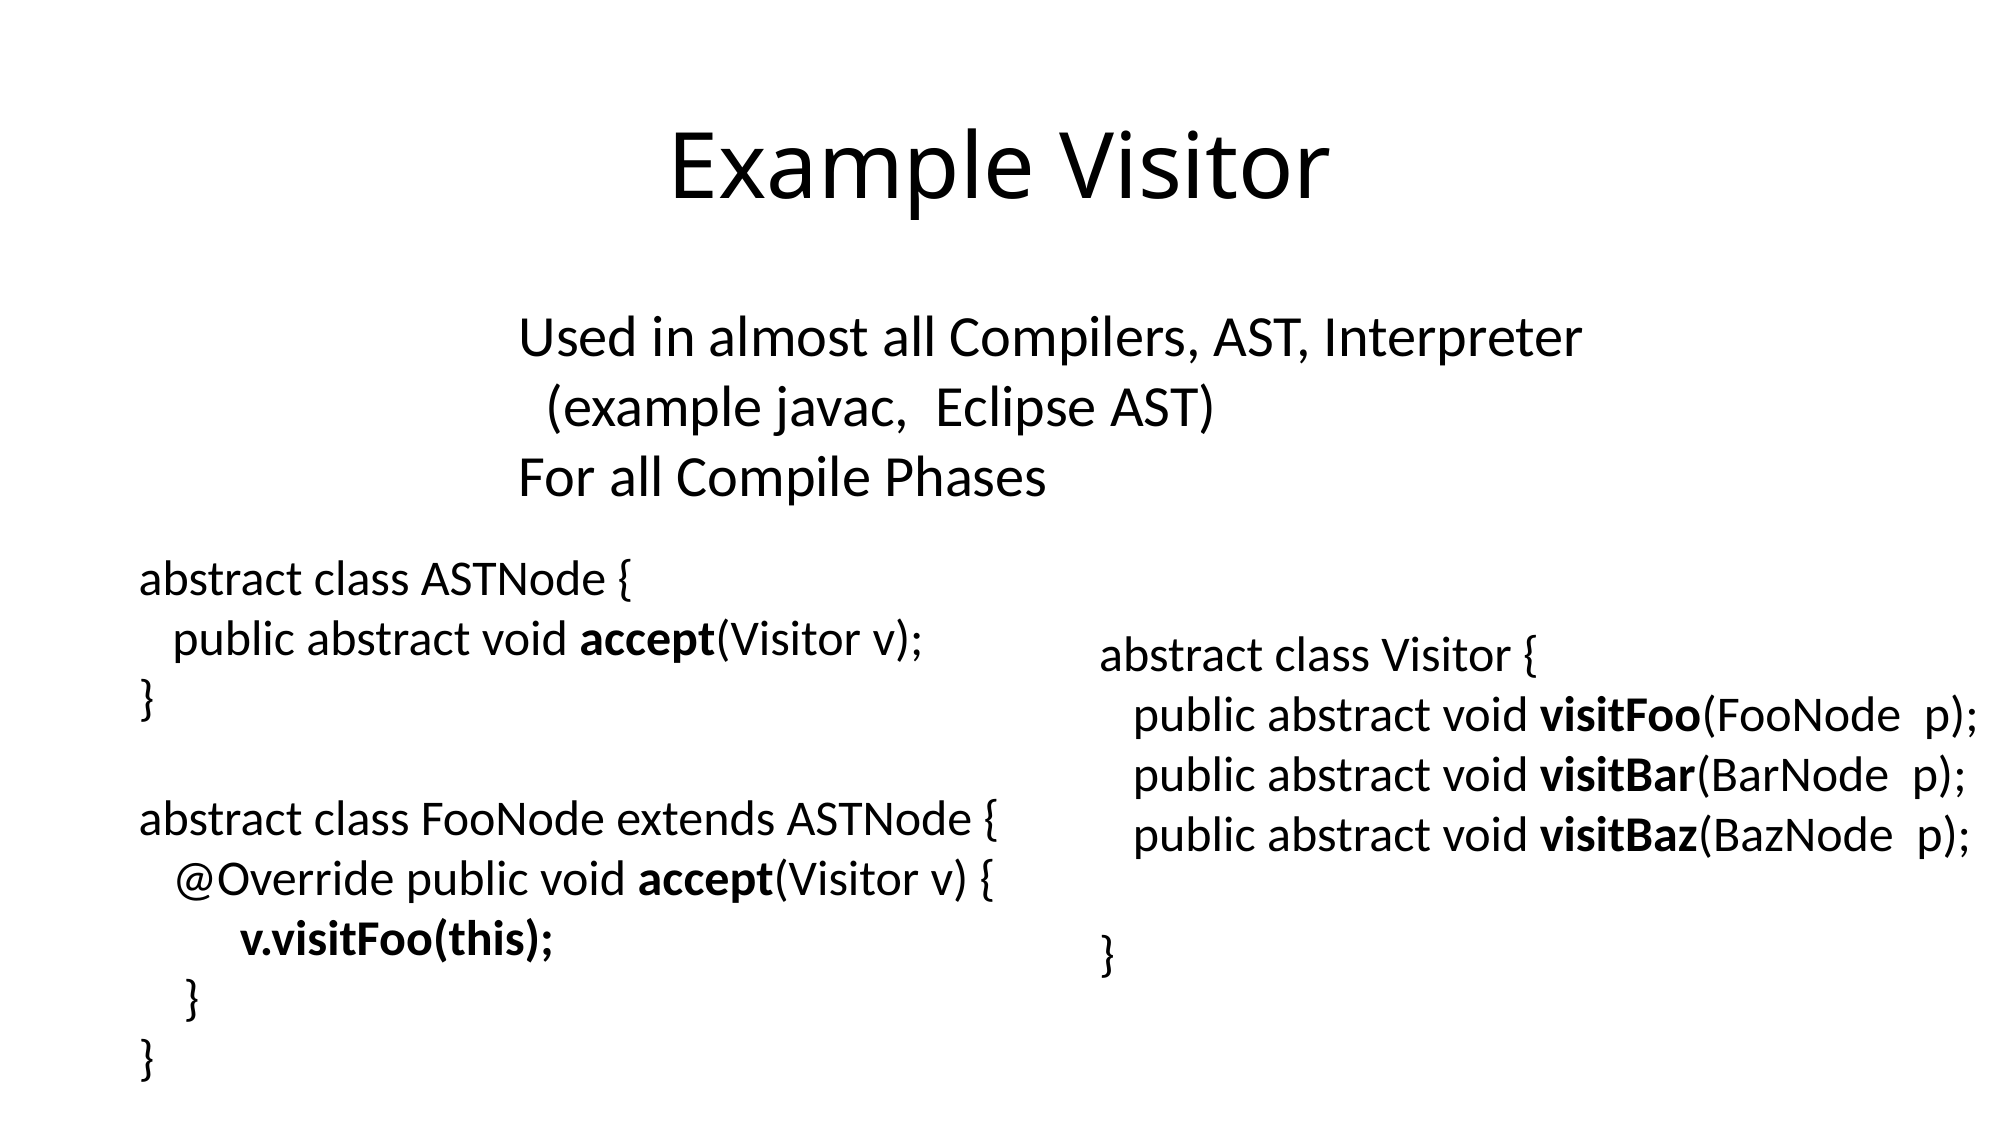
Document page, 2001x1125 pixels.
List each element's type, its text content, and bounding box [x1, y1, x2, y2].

text_box abstract class ASTNode { public abstract void accept(Visitor v); } abstract class FooNode extends ASTNode { @Override public void accept(Visitor v) { v.visitFoo(this); } } [123, 538, 1015, 1125]
title Example Visitor [137, 59, 1863, 278]
text_box abstract class Visitor { public abstract void visitFoo(FooNode p); public abstract void visitBar(BarNode p); public abstract void visitBaz(BazNode p); } [1084, 614, 2000, 989]
text_box Used in almost all Compilers, AST, Interpreter (example javac, Eclipse AST) For all Compile Phases [504, 290, 1613, 515]
